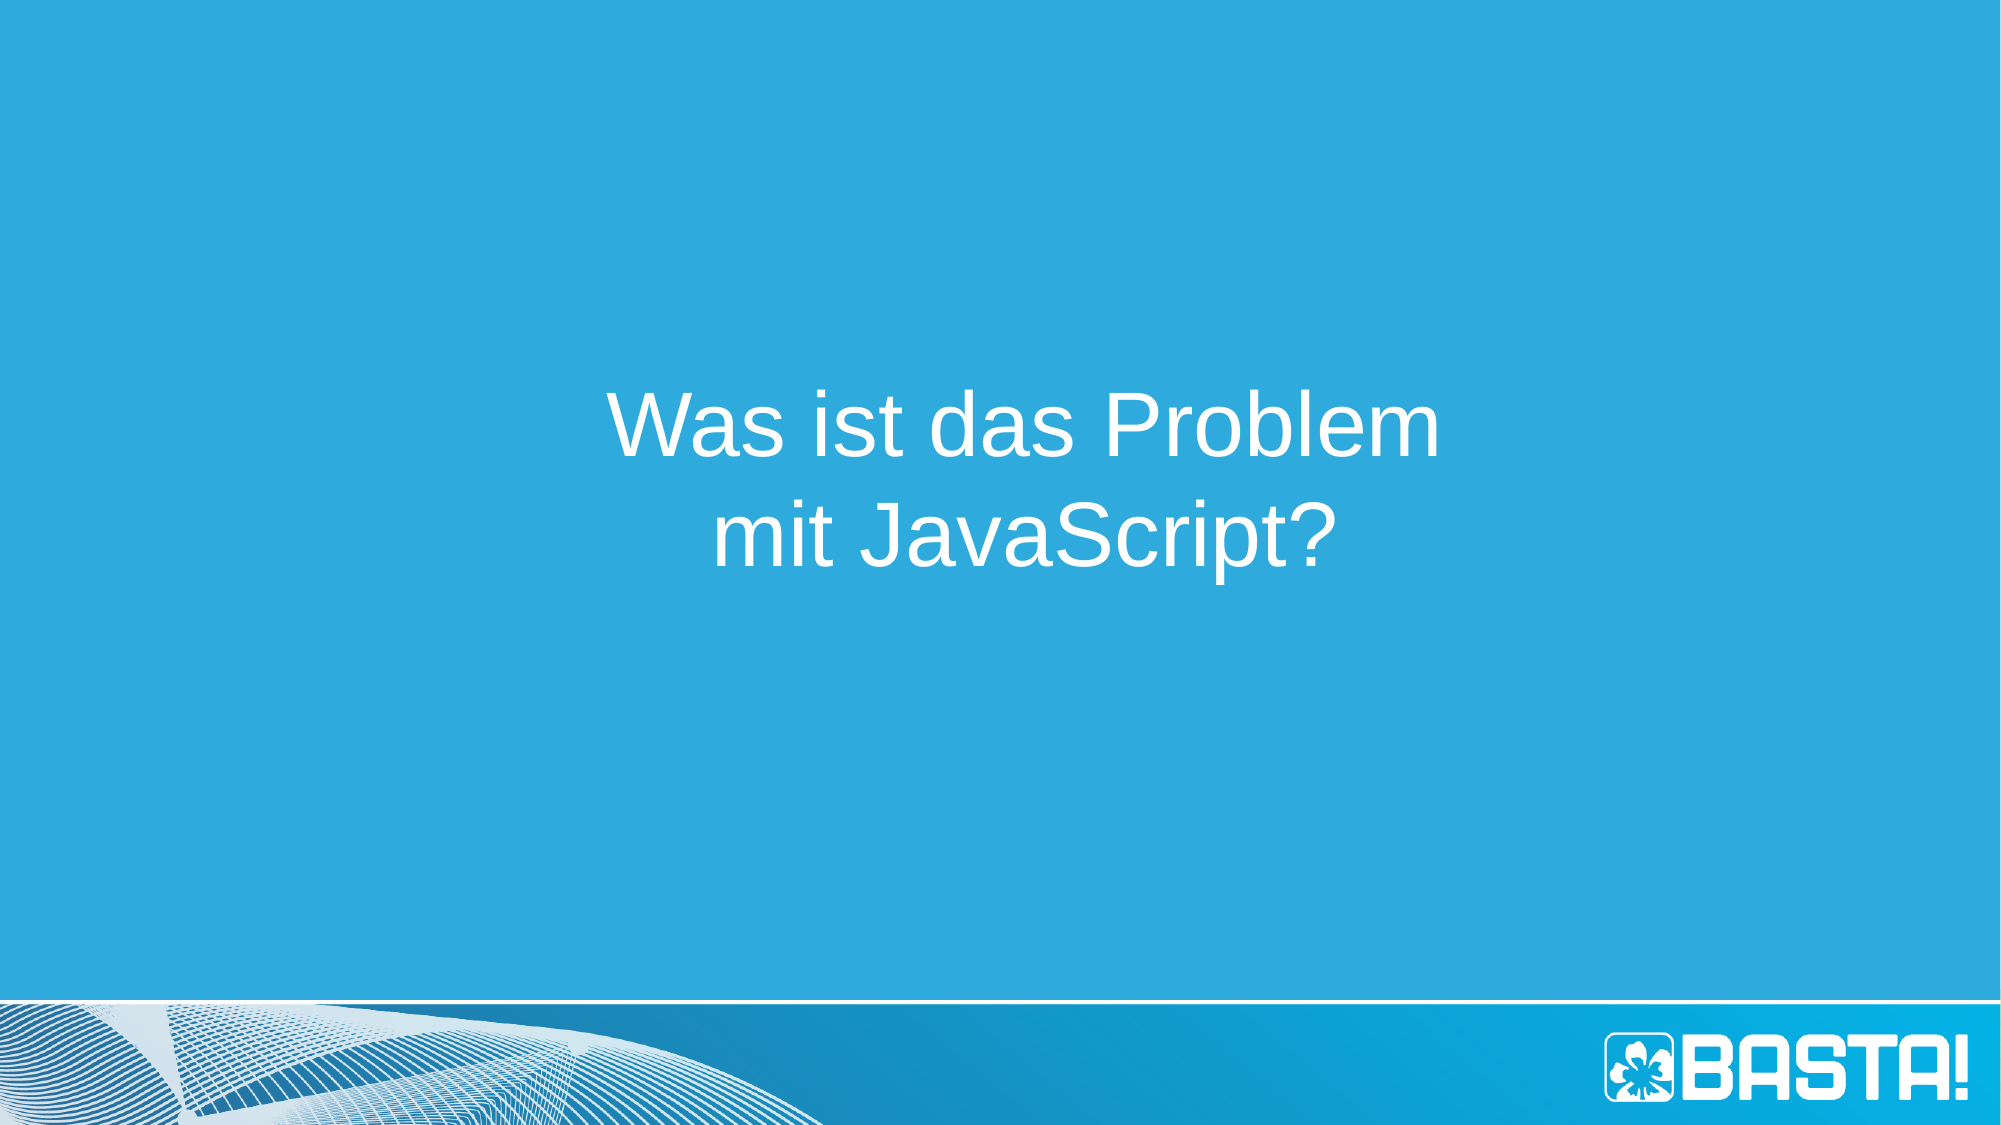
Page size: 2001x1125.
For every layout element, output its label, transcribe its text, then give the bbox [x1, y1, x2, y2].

picture [1900, 1035, 1949, 1099]
picture [1848, 1035, 1897, 1099]
picture [1797, 1035, 1845, 1099]
picture [1610, 1063, 1628, 1083]
picture [1956, 1089, 1967, 1099]
picture [1626, 1042, 1646, 1069]
picture [0, 1000, 2001, 1125]
picture [1956, 1035, 1967, 1082]
title Was ist das Problem mit JavaScript? [175, 387, 1876, 563]
picture [1683, 1035, 1732, 1099]
picture [1607, 1033, 1673, 1101]
picture [1740, 1035, 1789, 1099]
